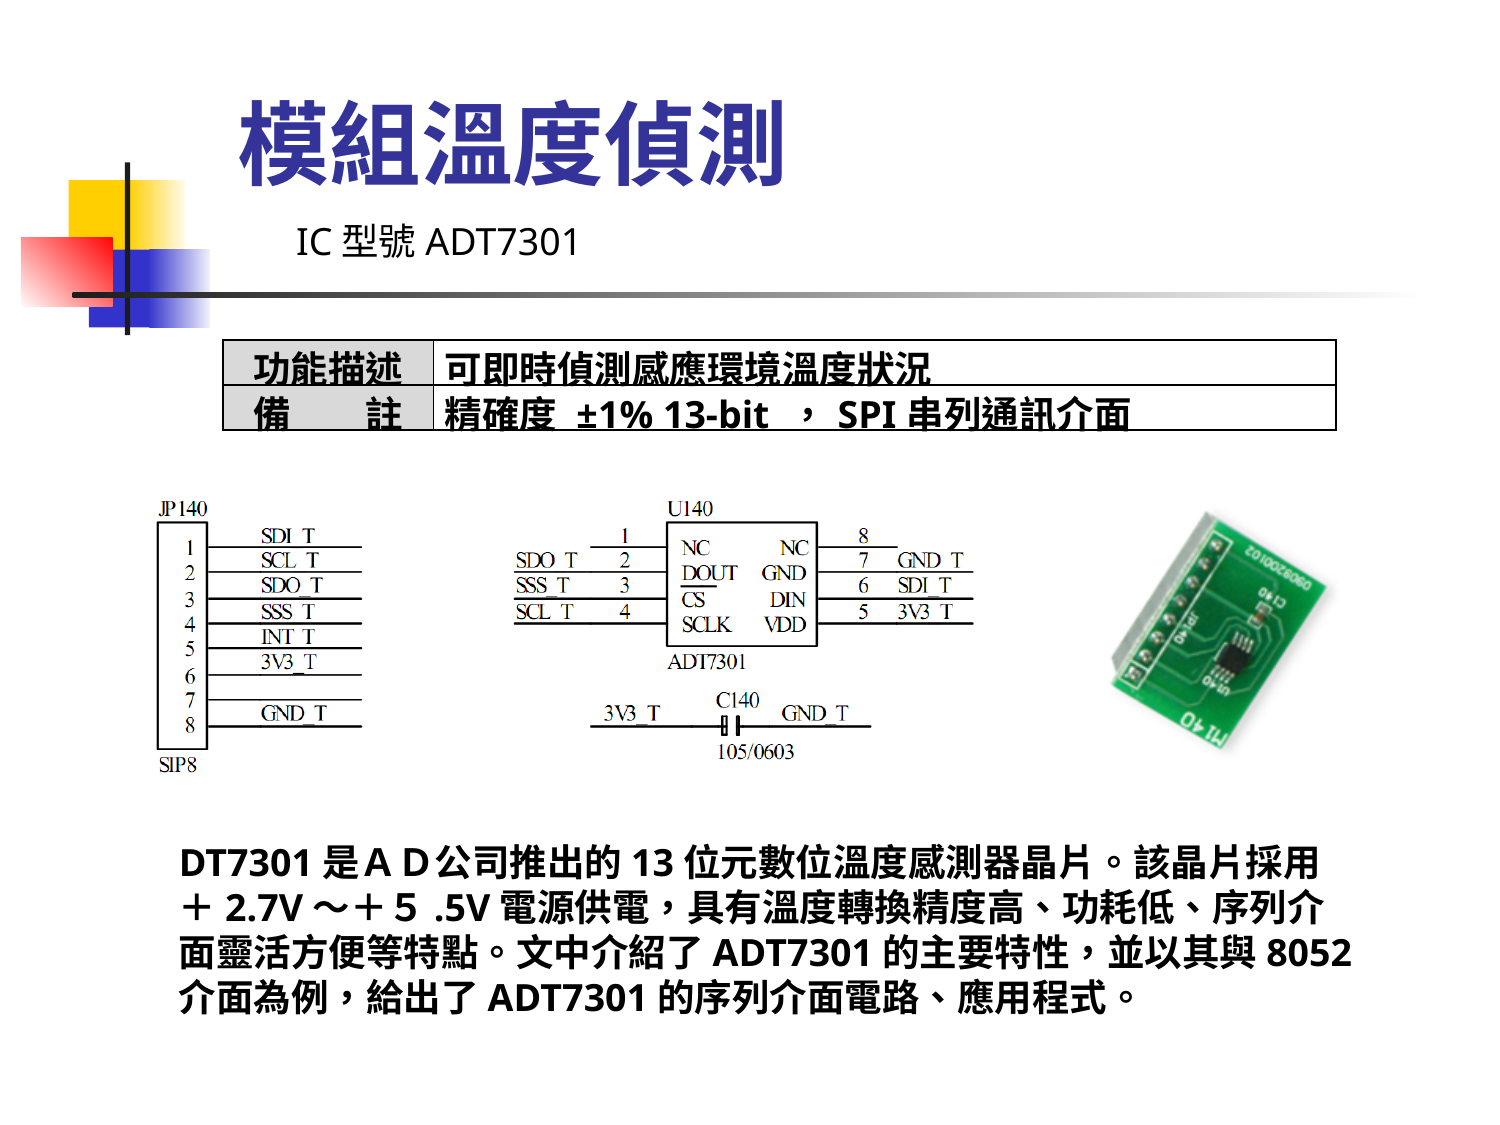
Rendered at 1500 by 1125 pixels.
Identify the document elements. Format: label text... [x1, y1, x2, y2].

text_box IC型號ADT7301 [281, 210, 1336, 271]
text_box 模組溫度偵測 [222, 66, 1278, 205]
table_header 功能描述 [224, 341, 433, 384]
table_cell 備 註 [224, 386, 433, 429]
table_header 可即時偵測感應環境溫度狀況 [434, 341, 1335, 384]
picture [1089, 498, 1339, 762]
picture [152, 497, 977, 774]
table_cell 精確度 ±1% 13-bit ，SPI串列通訊介面 [434, 386, 1335, 429]
text_box DT7301是ＡＤ公司推出的13位元數位溫度感測器晶片。該晶片採用＋2.7V～＋５.5V電源供電，具有溫度轉換精度高、功耗低、序列介面靈活方便等特點。文中介紹了ADT7301的主要特性，並以其與8052介面為例，給出了ADT7301的序列介面電路、應用程式。 [164, 831, 1372, 1027]
